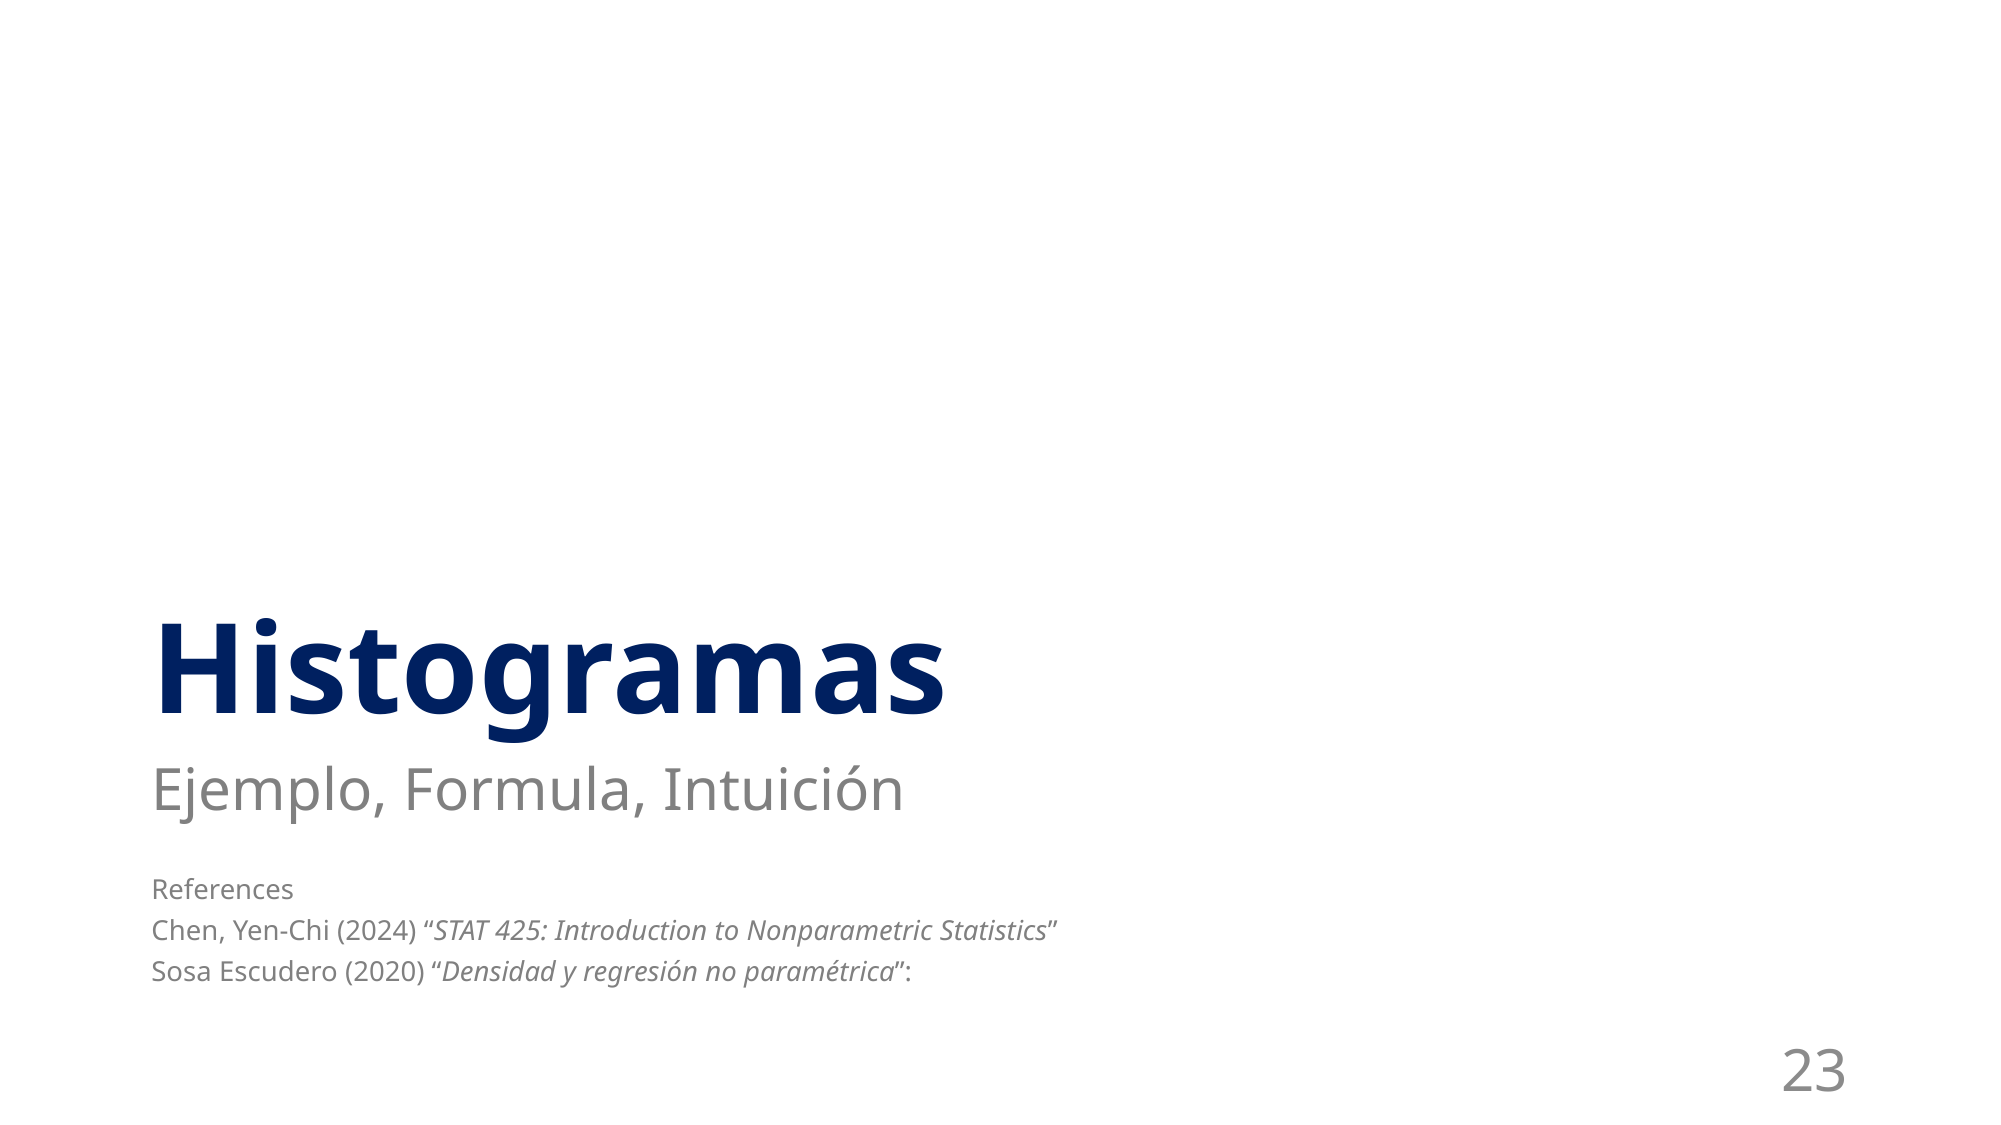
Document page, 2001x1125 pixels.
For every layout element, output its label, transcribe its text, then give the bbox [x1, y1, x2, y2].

slide_number 23 [1412, 1042, 1863, 1103]
list Ejemplo, Formula, Intuición References Chen, Yen-Chi (2024) “STAT 425: Introduction to Nonparametric Statistics” Sosa Escudero (2020) “Densidad y regresión no paramétrica”: [136, 752, 1862, 999]
title Histogramas [136, 280, 1862, 749]
